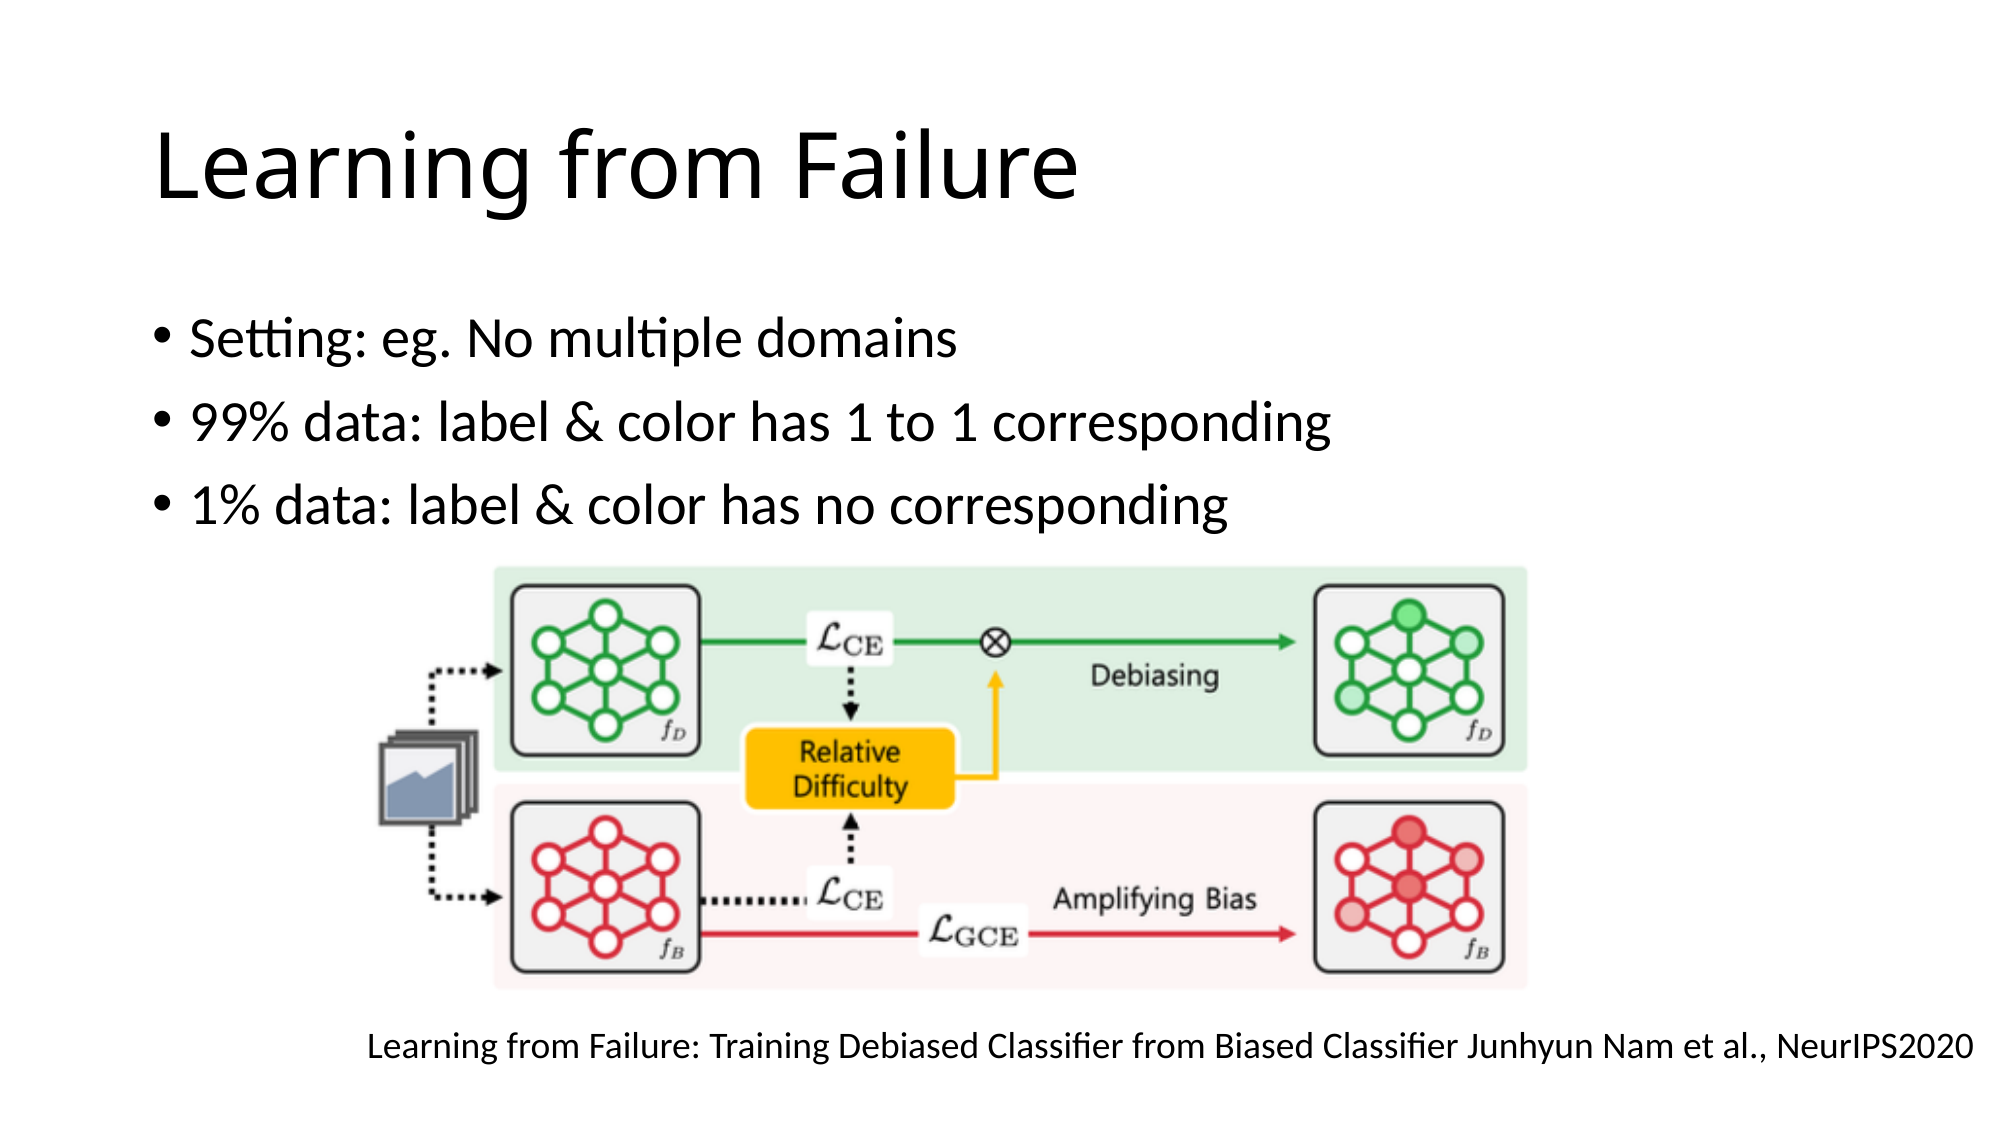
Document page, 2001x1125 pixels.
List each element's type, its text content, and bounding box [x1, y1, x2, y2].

text_box Learning from Failure: Training Debiased Classifier from Biased Classifier Junhyun Nam et al., NeurIPS2020 [352, 1013, 1991, 1073]
picture [335, 553, 1543, 1014]
title Learning from Failure [137, 59, 1863, 278]
list Setting: eg. No multiple domains 99% data: label & color has 1 to 1 corresponding 1% data: label & color has no corresponding [137, 299, 1863, 1014]
